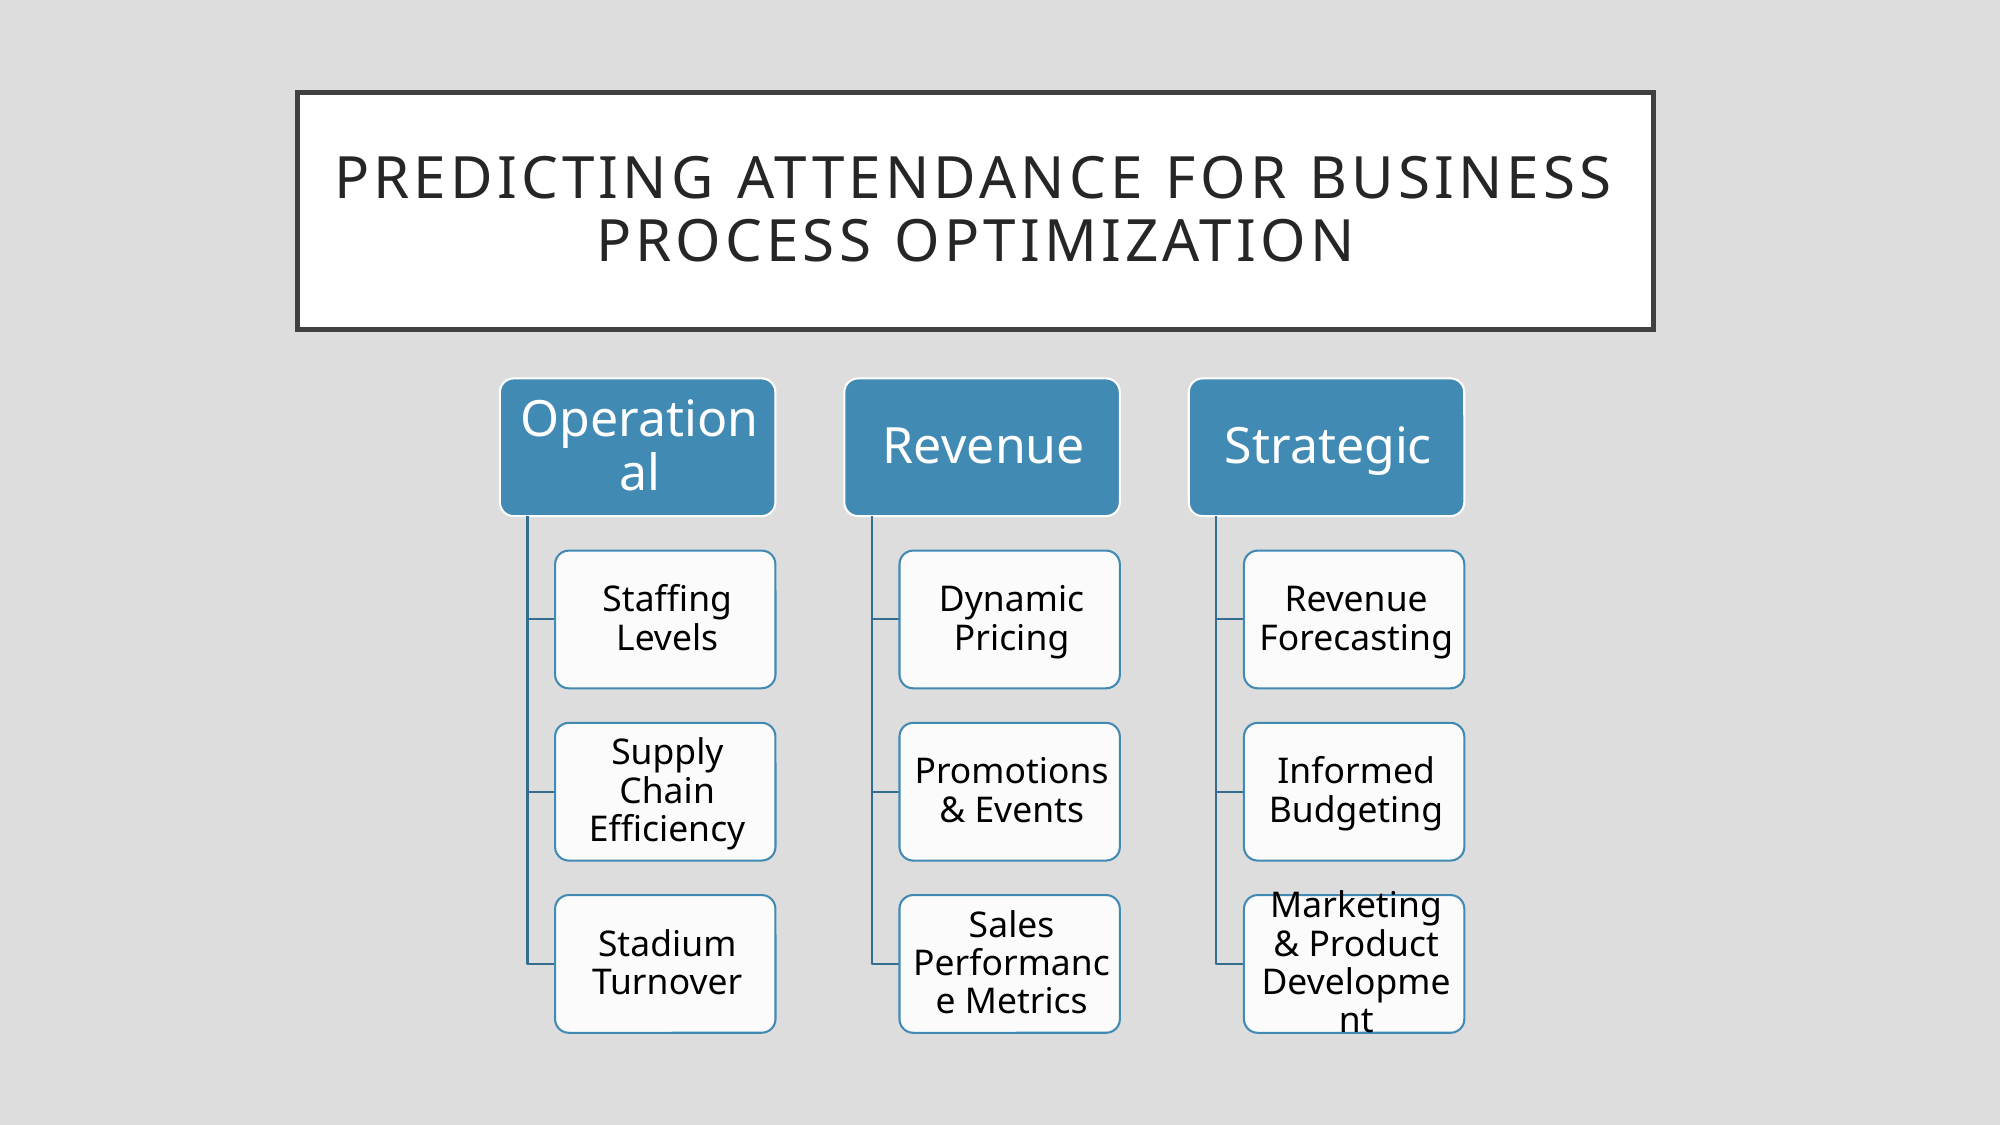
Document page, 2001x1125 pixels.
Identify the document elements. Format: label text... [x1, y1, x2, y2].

title Predicting Attendance for Business Process Optimization [295, 90, 1656, 332]
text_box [437, 378, 1527, 1033]
